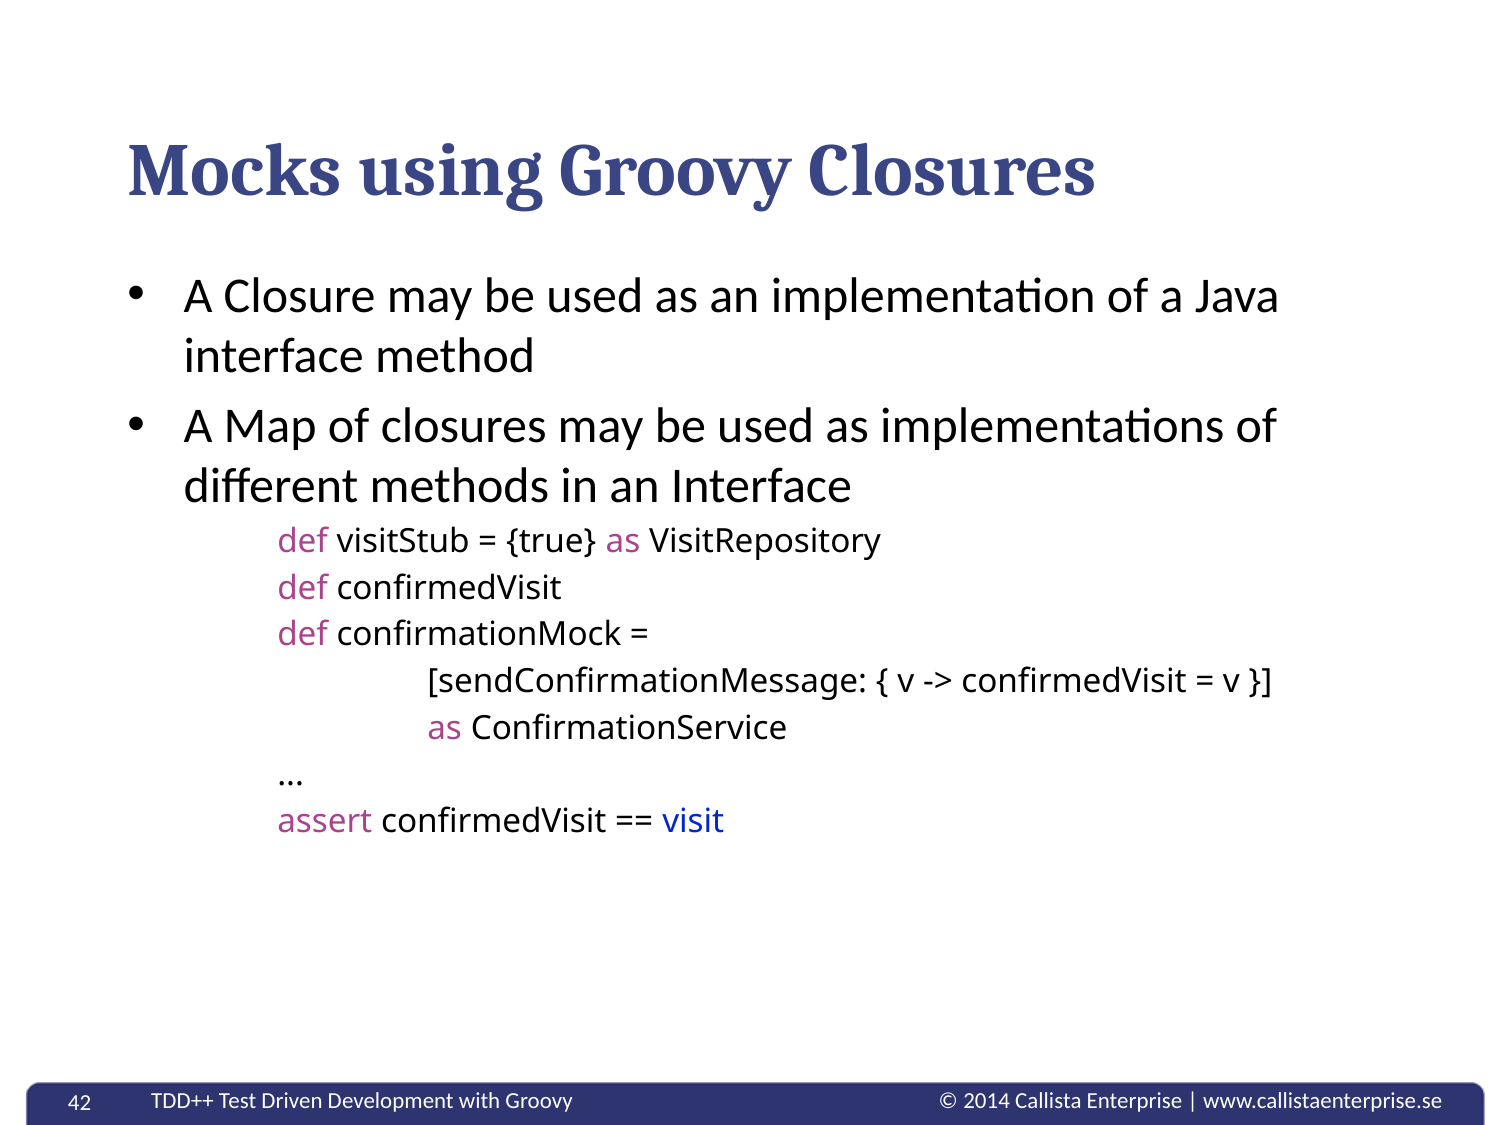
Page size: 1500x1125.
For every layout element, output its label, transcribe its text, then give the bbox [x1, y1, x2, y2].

list A Closure may be used as an implementation of a Java interface method A Map of closures may be used as implementations of different methods in an Interface def visitStub = {true} as VisitRepository def confirmedVisit def confirmationMock = [sendConfirmationMessage: { v -> confirmedVisit = v }] as ConfirmationService ... assert confirmedVisit == visit [112, 255, 1380, 1024]
picture [0, 0, 1500, 1125]
title Mocks using Groovy Closures [112, 93, 1388, 219]
